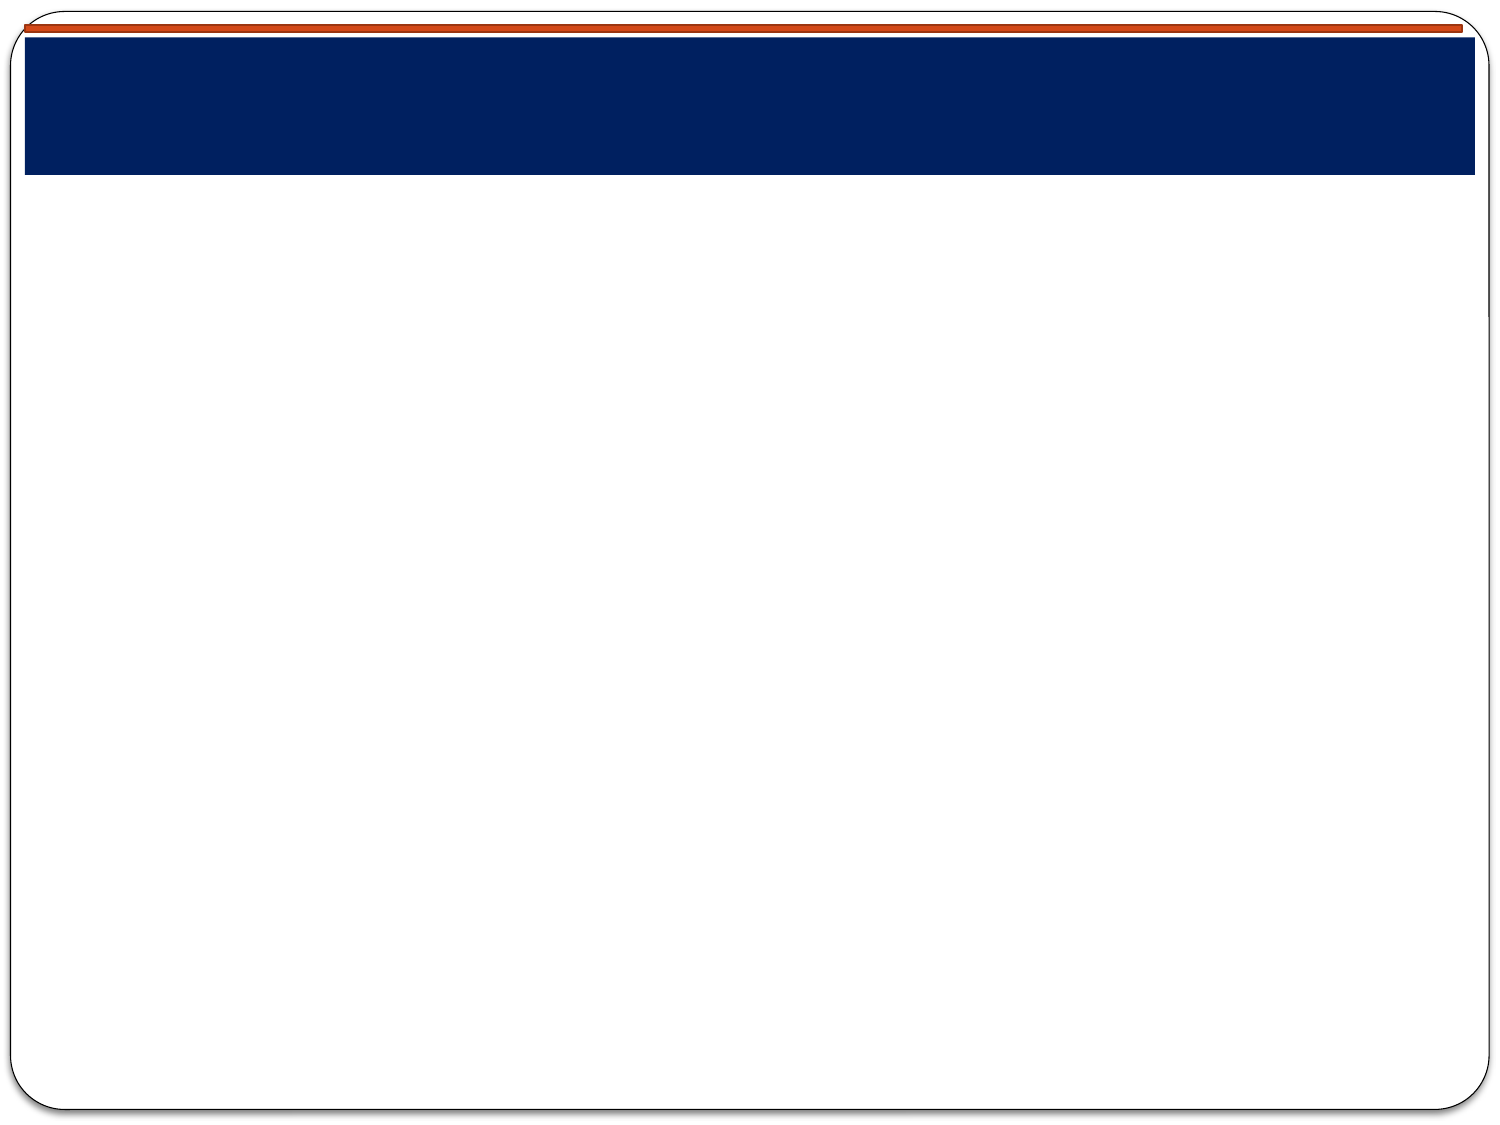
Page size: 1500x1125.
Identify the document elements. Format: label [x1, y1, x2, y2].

text_box [24, 24, 1463, 33]
text_box [24, 36, 1476, 176]
